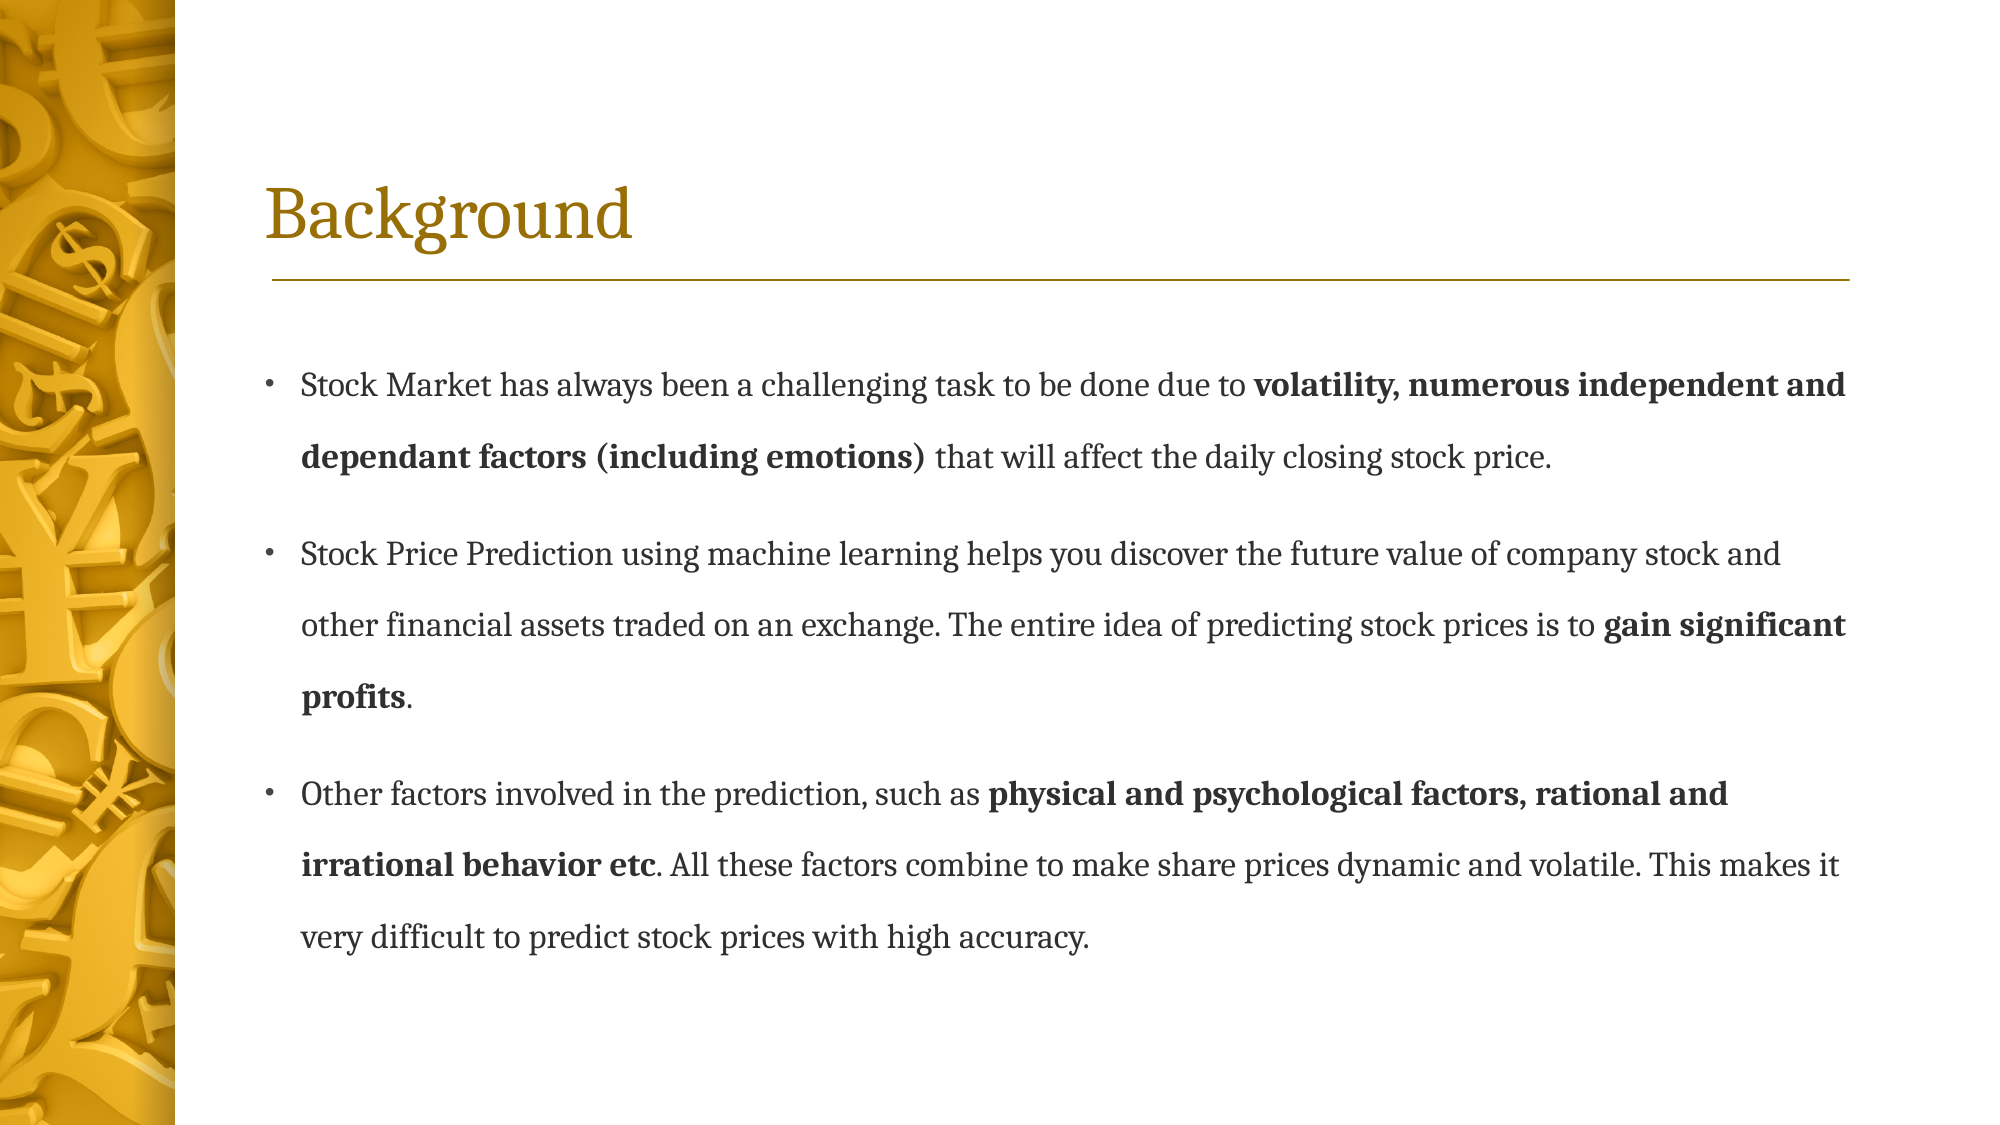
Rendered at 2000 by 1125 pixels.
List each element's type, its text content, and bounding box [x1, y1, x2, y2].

title Background [249, 62, 1863, 263]
picture [0, 0, 175, 1125]
list Stock Market has always been a challenging task to be done due to volatility, numerous independent and dependant factors (including emotions) that will affect the daily closing stock price. Stock Price Prediction using machine learning helps you discover the future value of company stock and other financial assets traded on an exchange. The entire idea of predicting stock prices is to gain significant profits. Other factors involved in the prediction, such as physical and psychological factors, rational and irrational behavior etc. All these factors combine to make share prices dynamic and volatile. This makes it very difficult to predict stock prices with high accuracy. [249, 324, 1863, 965]
